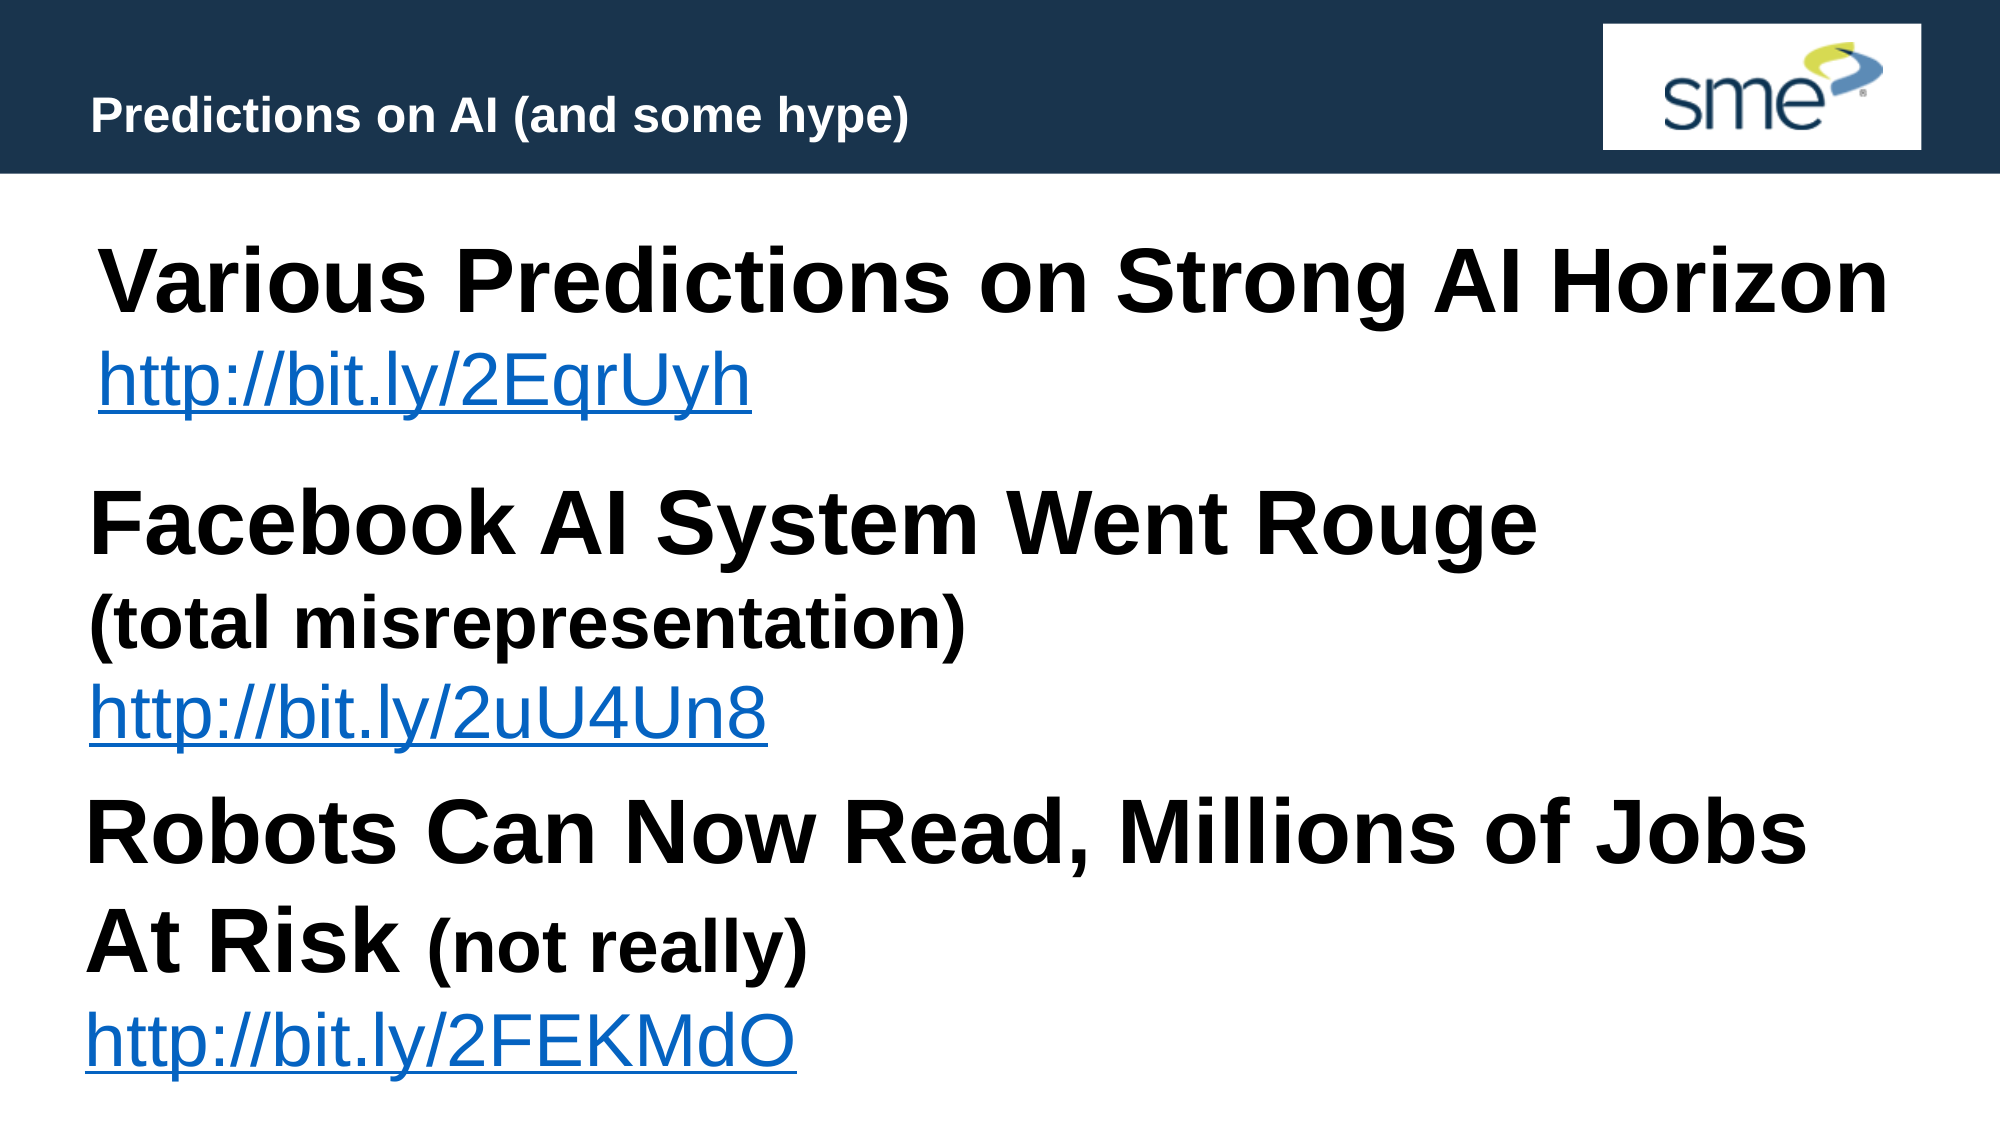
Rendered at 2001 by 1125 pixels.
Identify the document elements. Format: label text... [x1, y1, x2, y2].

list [1664, 42, 1883, 132]
title Predictions on AI (and some hype) [0, 0, 2000, 174]
text_box Facebook AI System Went Rouge (total misrepresentation) http://bit.ly/2uU4Un8 [74, 455, 1922, 761]
text_box [1602, 23, 1922, 151]
text_box Robots Can Now Read, Millions of Jobs At Risk (not really) http://bit.ly/2FEKMdO [69, 763, 1918, 1089]
text_box Various Predictions on Strong AI Horizon http://bit.ly/2EqrUyh [82, 213, 1909, 428]
